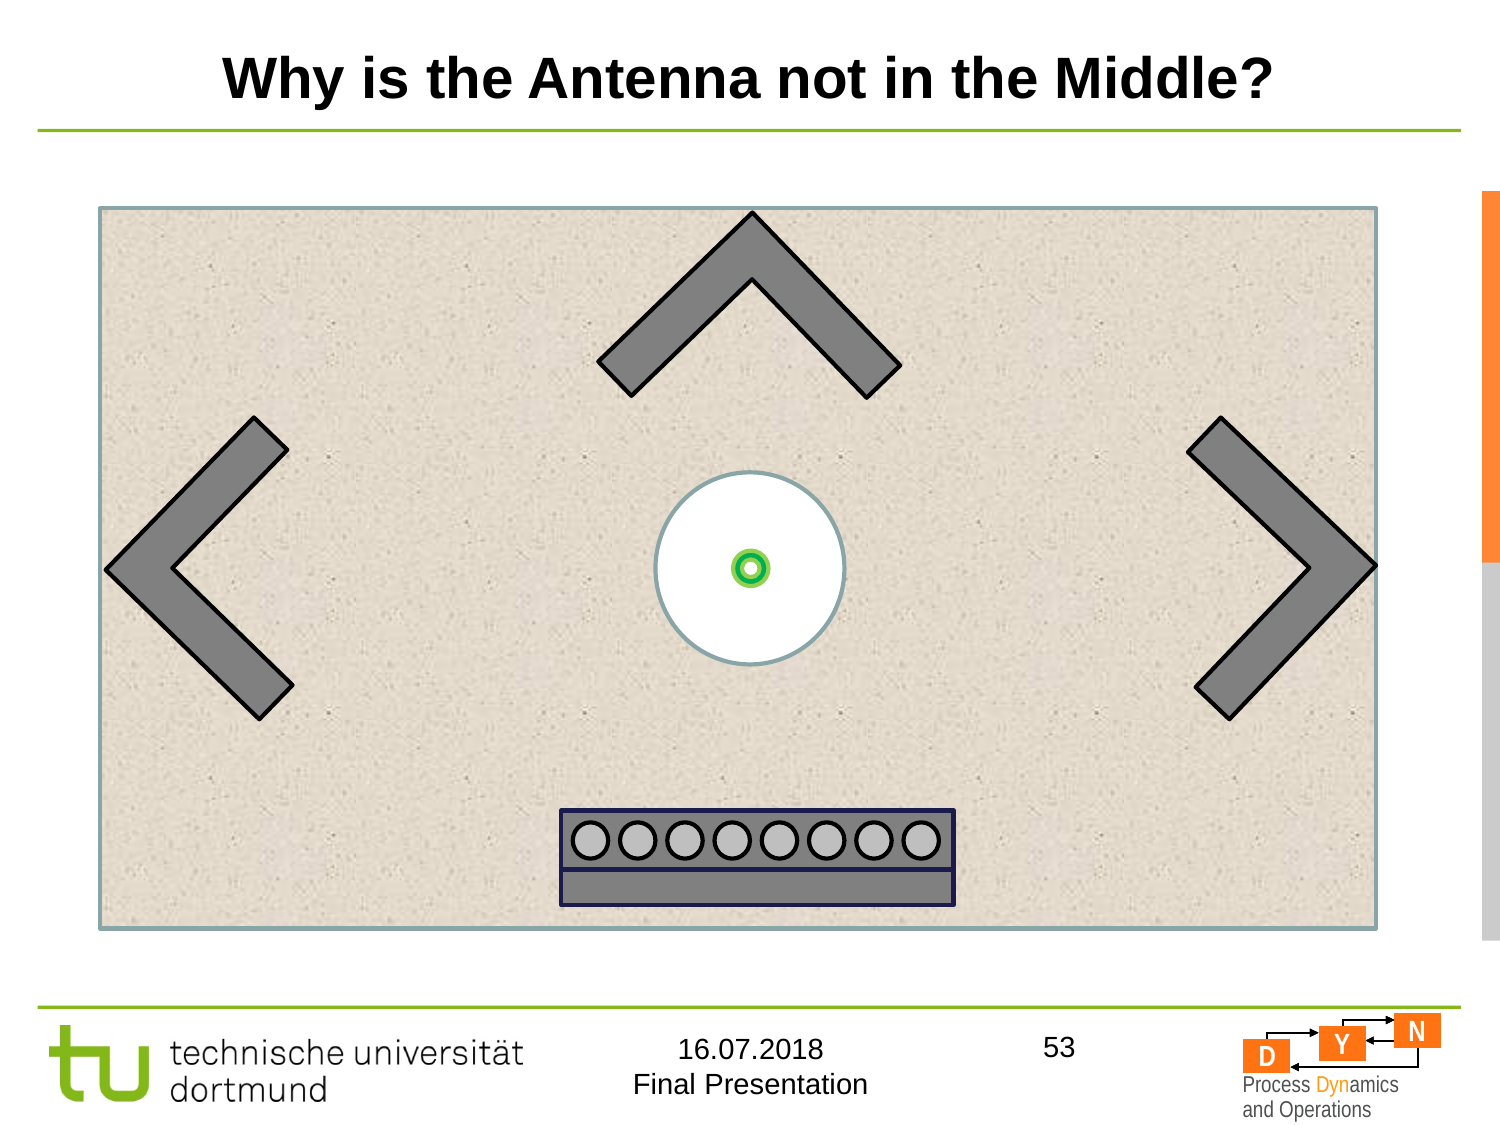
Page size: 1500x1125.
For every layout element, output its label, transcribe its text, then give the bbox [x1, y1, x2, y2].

text_box [712, 820, 753, 861]
text_box [1185, 415, 1379, 722]
text_box [730, 548, 771, 589]
text_box [665, 820, 705, 861]
text_box [98, 206, 1378, 931]
text_box [559, 872, 956, 907]
text_box [103, 415, 295, 722]
text_box [901, 820, 941, 861]
text_box [653, 470, 847, 667]
title Why is the Antenna not in the Middle? [81, 10, 1417, 141]
text_box [759, 820, 800, 861]
picture [49, 1025, 523, 1102]
text_box [559, 808, 956, 872]
text_box [617, 820, 658, 861]
text_box [854, 820, 894, 861]
text_box [596, 210, 903, 400]
text_box [806, 820, 847, 861]
text_box [570, 820, 611, 861]
